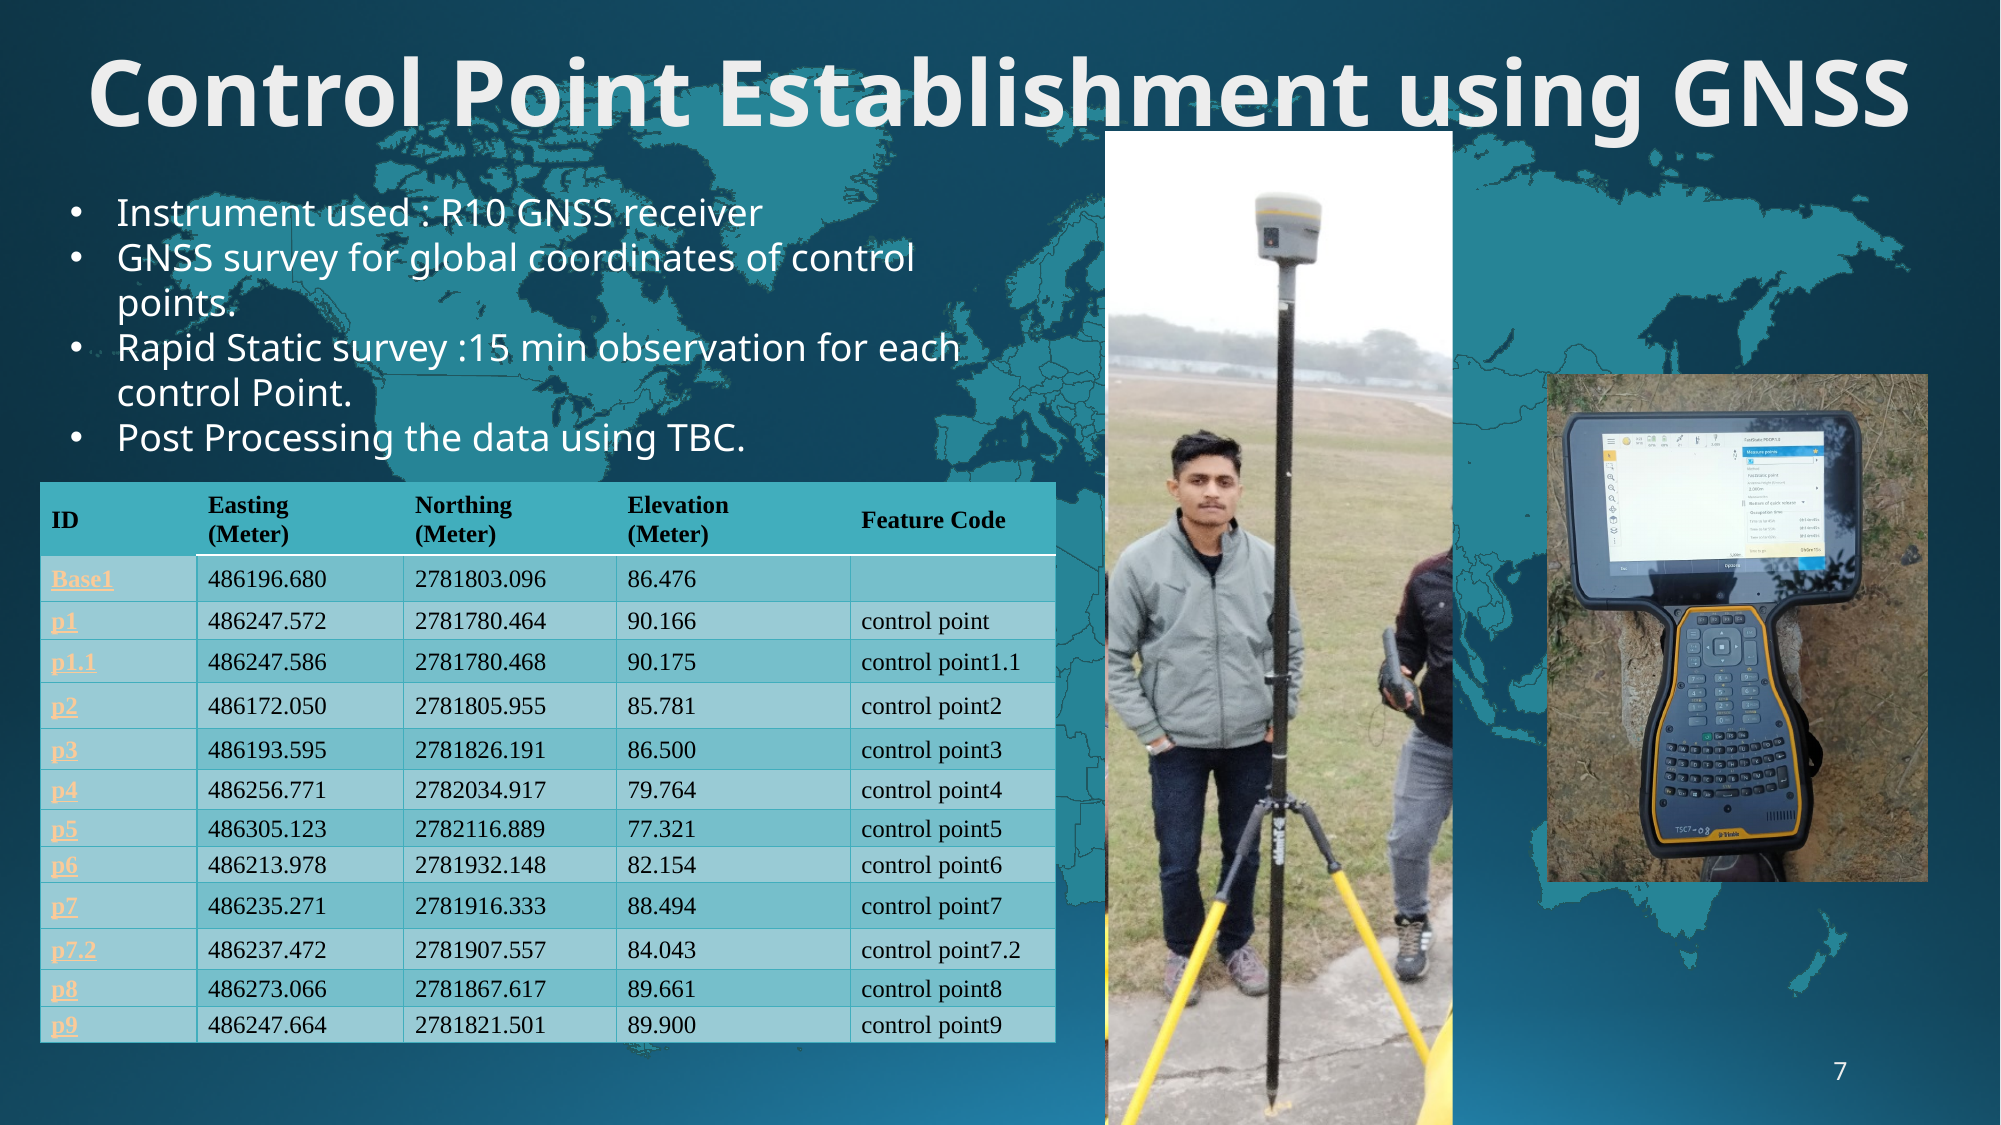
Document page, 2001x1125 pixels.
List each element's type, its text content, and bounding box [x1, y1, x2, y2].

table_cell 486305.123 [198, 810, 403, 846]
table_cell control point [851, 602, 1055, 639]
table_header Easting (Meter) [198, 483, 403, 554]
table_cell 2781780.464 [404, 602, 616, 639]
table_cell 90.166 [617, 602, 850, 639]
table_cell 2781780.468 [404, 640, 616, 682]
table_cell 89.661 [617, 970, 850, 1006]
table_cell 486256.771 [198, 770, 403, 809]
table_cell 486235.271 [198, 883, 403, 928]
table_cell 89.900 [617, 1007, 850, 1042]
table_cell 2781867.617 [404, 970, 616, 1006]
table_cell 486273.066 [198, 970, 403, 1006]
table_cell 2781826.191 [404, 729, 616, 769]
table_cell [851, 556, 1055, 601]
table_cell control point9 [851, 1007, 1055, 1042]
table_cell p9 [41, 1007, 196, 1042]
table_cell 2781805.955 [404, 683, 616, 728]
table_cell 86.476 [617, 556, 850, 601]
table_header Elevation (Meter) [617, 483, 850, 554]
table_cell 2781821.501 [404, 1007, 616, 1042]
table_cell 486247.572 [198, 602, 403, 639]
table_cell control point4 [851, 770, 1055, 809]
table_cell Base1 [41, 556, 196, 601]
picture [0, 0, 2001, 1125]
table_cell control point6 [851, 847, 1055, 882]
table_cell p7.2 [41, 929, 196, 969]
table_cell 85.781 [617, 683, 850, 728]
table_cell 2781916.333 [404, 883, 616, 928]
text_box Control Point Establishment using GNSS [5, 39, 1995, 169]
table_cell 486172.050 [198, 683, 403, 728]
table_header ID [41, 483, 196, 555]
table_cell p2 [41, 683, 196, 728]
table_cell control point2 [851, 683, 1055, 728]
table_cell 88.494 [617, 883, 850, 928]
table_cell p5 [41, 810, 196, 846]
table_cell 486237.472 [198, 929, 403, 969]
table_cell 84.043 [617, 929, 850, 969]
table_cell 2781932.148 [404, 847, 616, 882]
slide_number 7 [1453, 1042, 1863, 1103]
table_cell p1 [41, 602, 196, 639]
table_cell 2781907.557 [404, 929, 616, 969]
table_cell 486247.664 [198, 1007, 403, 1042]
table_cell p8 [41, 970, 196, 1006]
table_cell 77.321 [617, 810, 850, 846]
table_cell 2781803.096 [404, 556, 616, 601]
table_cell control point7 [851, 883, 1055, 928]
table_cell control point7.2 [851, 929, 1055, 969]
text_box Instrument used : R10 GNSS receiver GNSS survey for global coordinates of control points. Rapid Static survey :15 min observation for each control Point. Post Processing the data using TBC. [55, 181, 1056, 482]
table_header Northing (Meter) [404, 483, 616, 554]
table_cell 2782116.889 [404, 810, 616, 846]
table_cell 486247.586 [198, 640, 403, 682]
table_cell 486193.595 [198, 729, 403, 769]
table_cell 82.154 [617, 847, 850, 882]
table_cell p3 [41, 729, 196, 769]
table_cell p1.1 [41, 640, 196, 682]
table_cell 86.500 [617, 729, 850, 769]
table_header Feature Code [851, 483, 1055, 554]
table_cell 79.764 [617, 770, 850, 809]
table_cell 486213.978 [198, 847, 403, 882]
table_cell p7 [41, 883, 196, 928]
table_cell 2782034.917 [404, 770, 616, 809]
table_cell control point3 [851, 729, 1055, 769]
table_cell p4 [41, 770, 196, 809]
table_cell p6 [41, 847, 196, 882]
table_cell control point1.1 [851, 640, 1055, 682]
table_cell 90.175 [617, 640, 850, 682]
table_cell control point8 [851, 970, 1055, 1006]
table_cell control point5 [851, 810, 1055, 846]
table_cell 486196.680 [198, 556, 403, 601]
